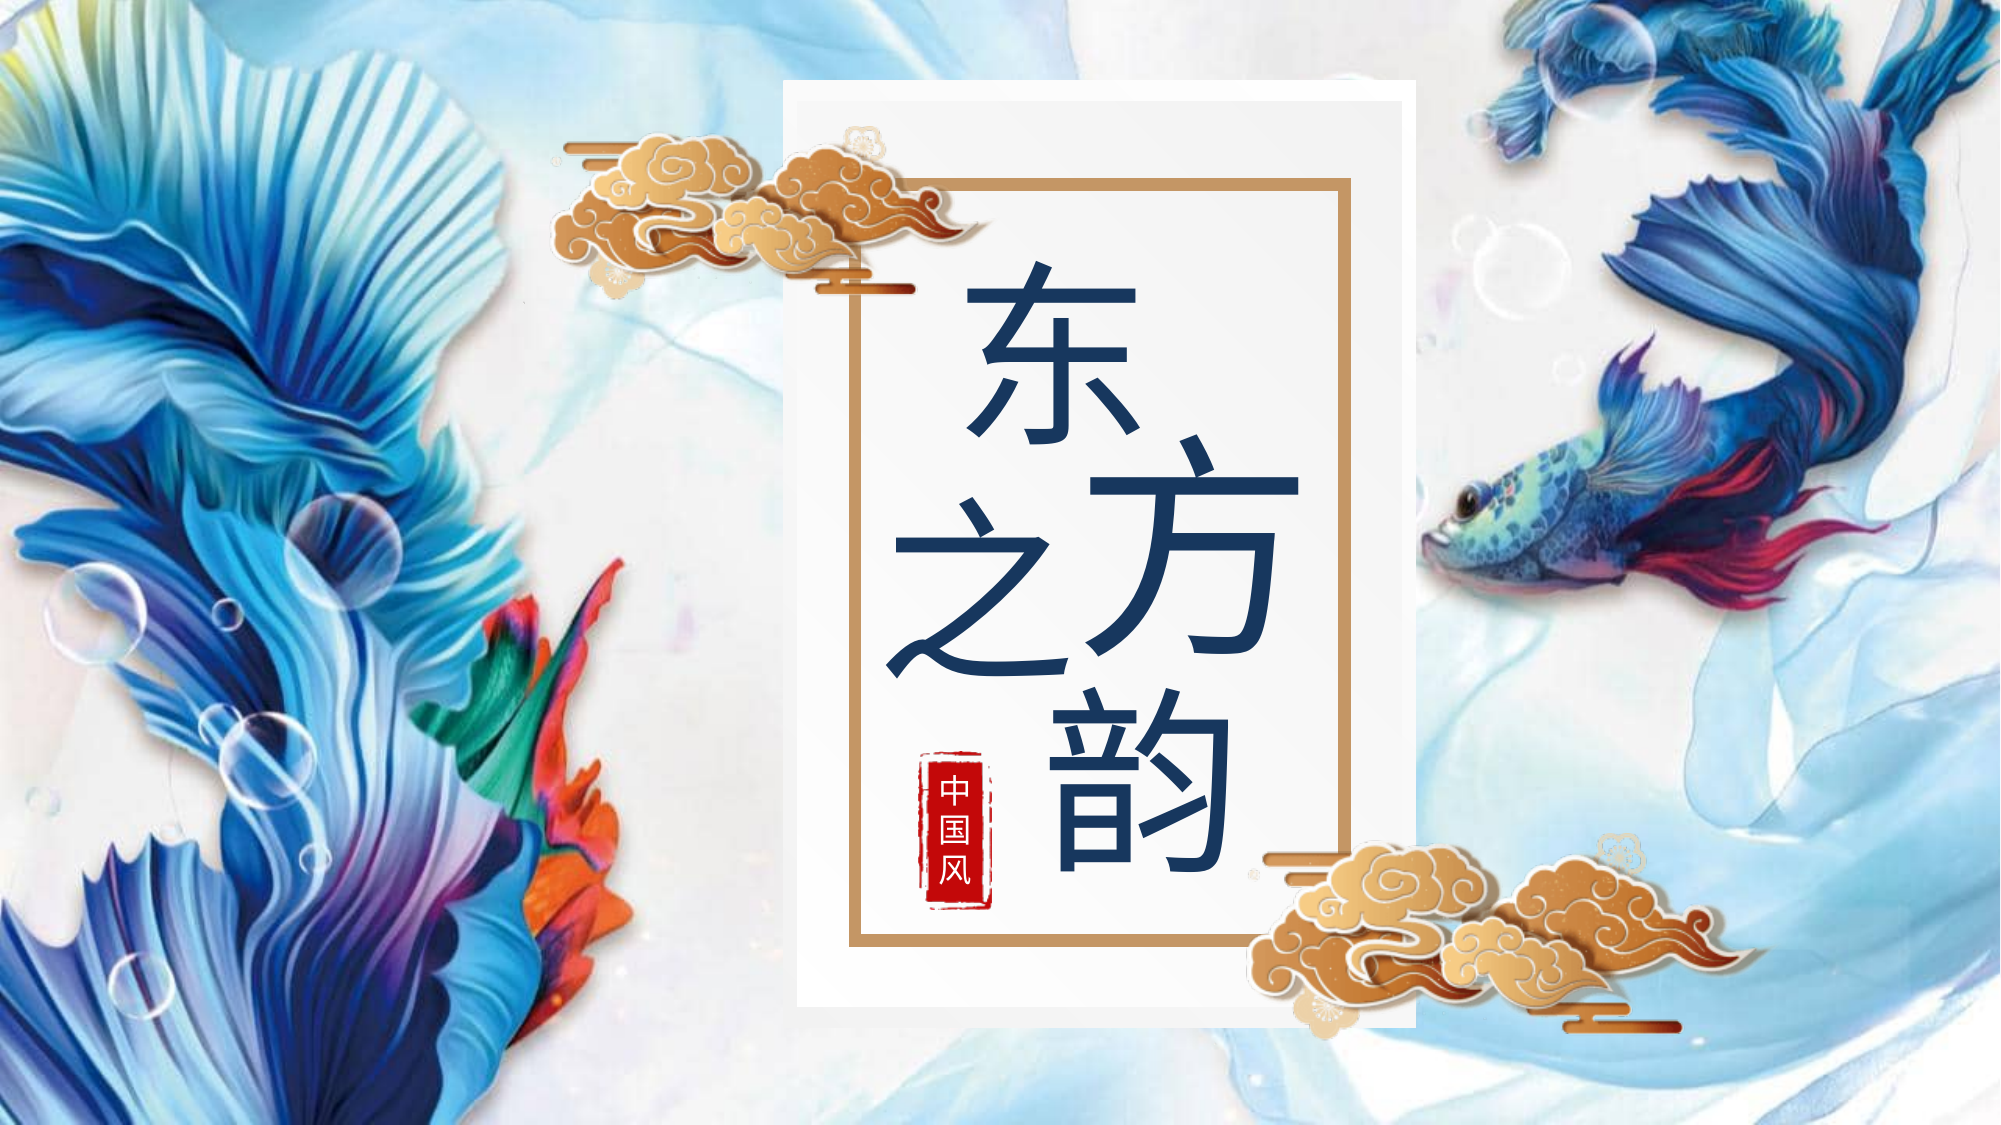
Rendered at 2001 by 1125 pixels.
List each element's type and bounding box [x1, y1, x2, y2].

text_box [783, 80, 1416, 1028]
text_box [918, 751, 992, 910]
picture [0, 0, 2001, 1125]
